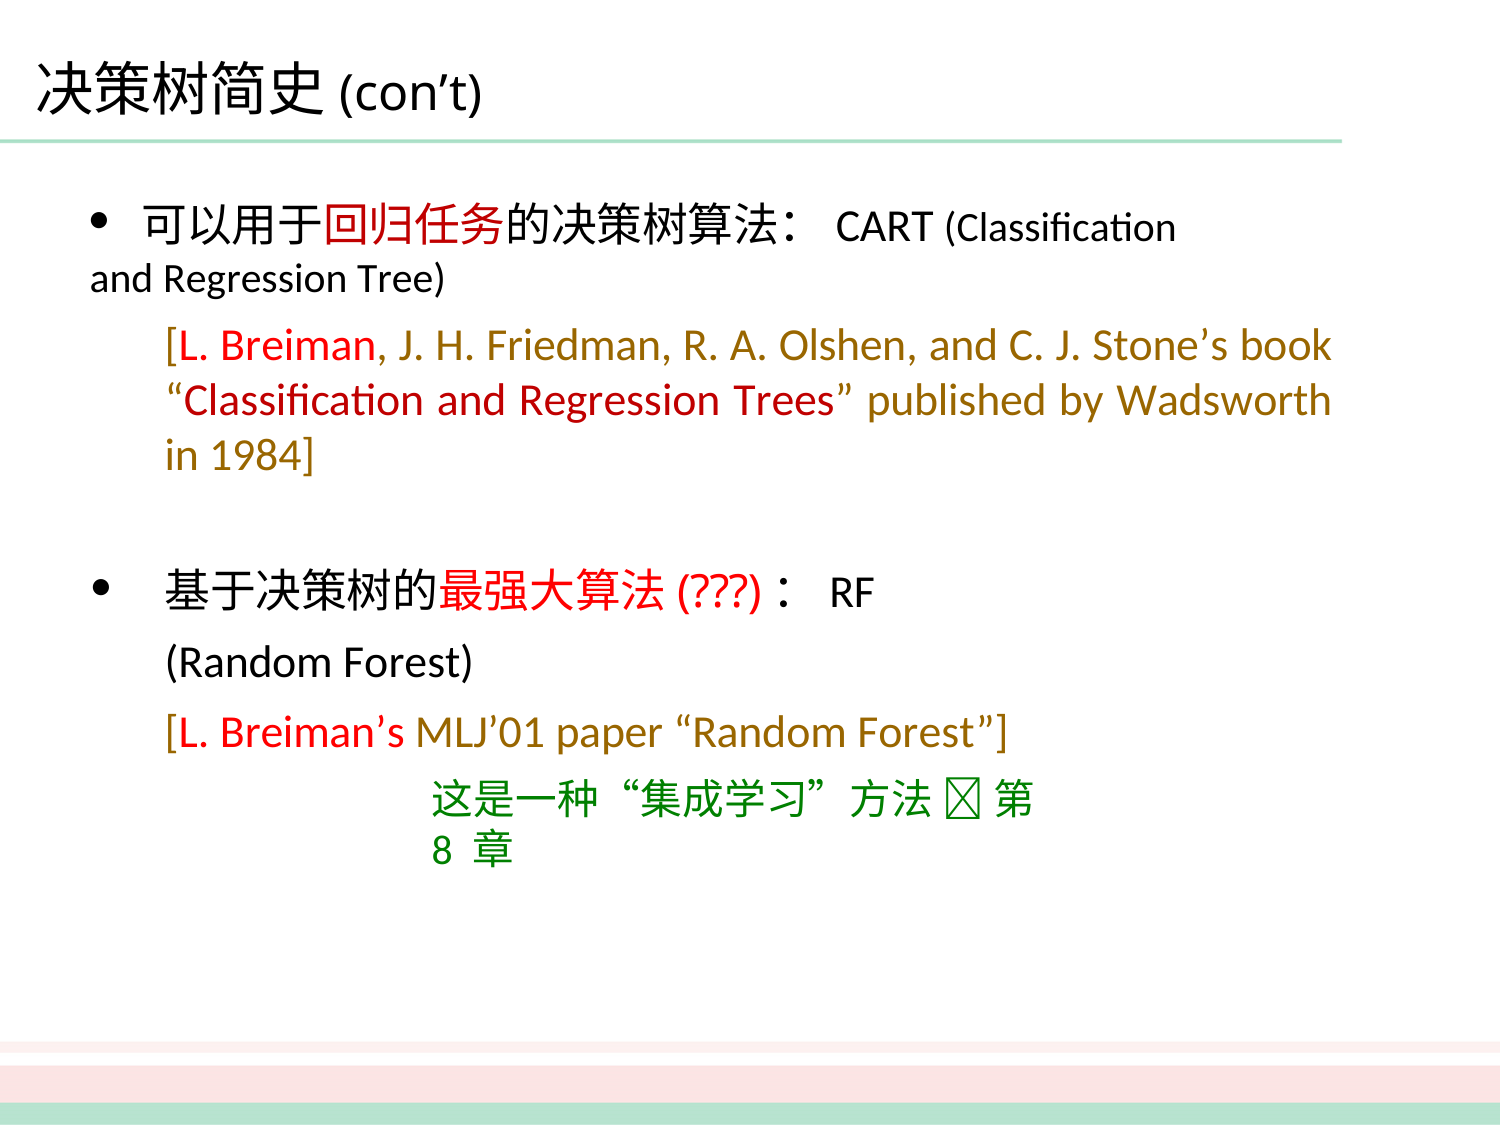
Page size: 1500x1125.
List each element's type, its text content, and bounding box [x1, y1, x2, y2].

picture [0, 0, 1500, 1125]
text_box 可以用于回归任务的决策树算法：CART (Classification and Regression Tree) [L. Breiman, J. H. Friedman, R. A. Olshen, and C. J. Stone’s book “Classification and Regression Trees” published by Wadsworth in 1984] 基于决策树的最强大算法(???)：RF (Random Forest) [L. Breiman’s MLJ’01 paper “Random Forest”] 这是一种“集成学习”方法  第 8 章 [87, 199, 1333, 873]
title 决策树简史(con’t) [30, 42, 1470, 240]
